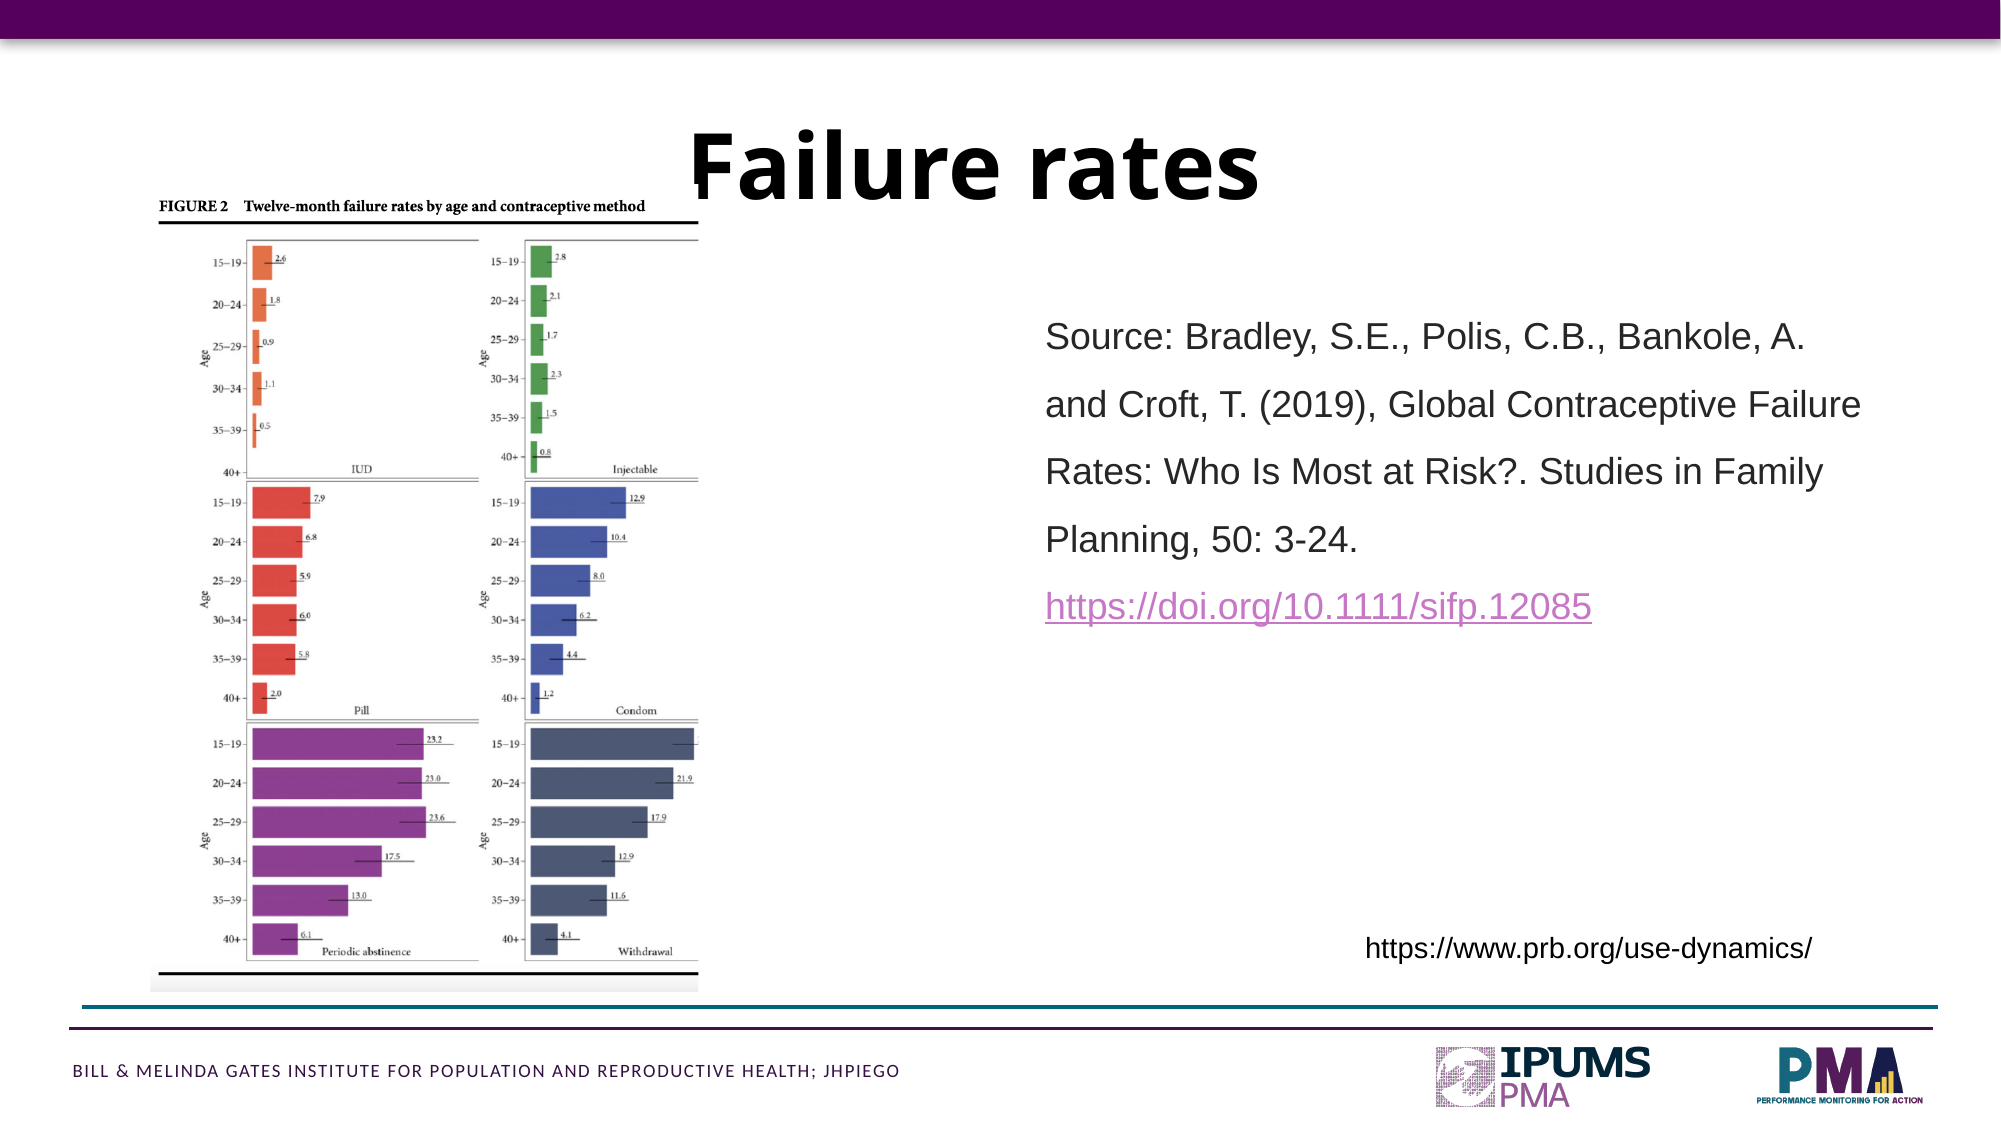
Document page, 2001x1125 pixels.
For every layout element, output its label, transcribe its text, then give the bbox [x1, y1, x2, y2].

text_box Source: Bradley, S.E., Polis, C.B., Bankole, A. and Croft, T. (2019), Global Contraceptive Failure Rates: Who Is Most at Risk?. Studies in Family Planning, 50: 3-24. https://doi.org/10.1111/sifp.12085 [1030, 282, 1886, 635]
text_box [0, 0, 2000, 39]
picture [1434, 1045, 1650, 1107]
picture [149, 184, 699, 993]
picture [1748, 1010, 1933, 1125]
text_box https://www.prb.org/use-dynamics/ [1350, 921, 1828, 972]
text_box Failure rates [120, 100, 1828, 226]
